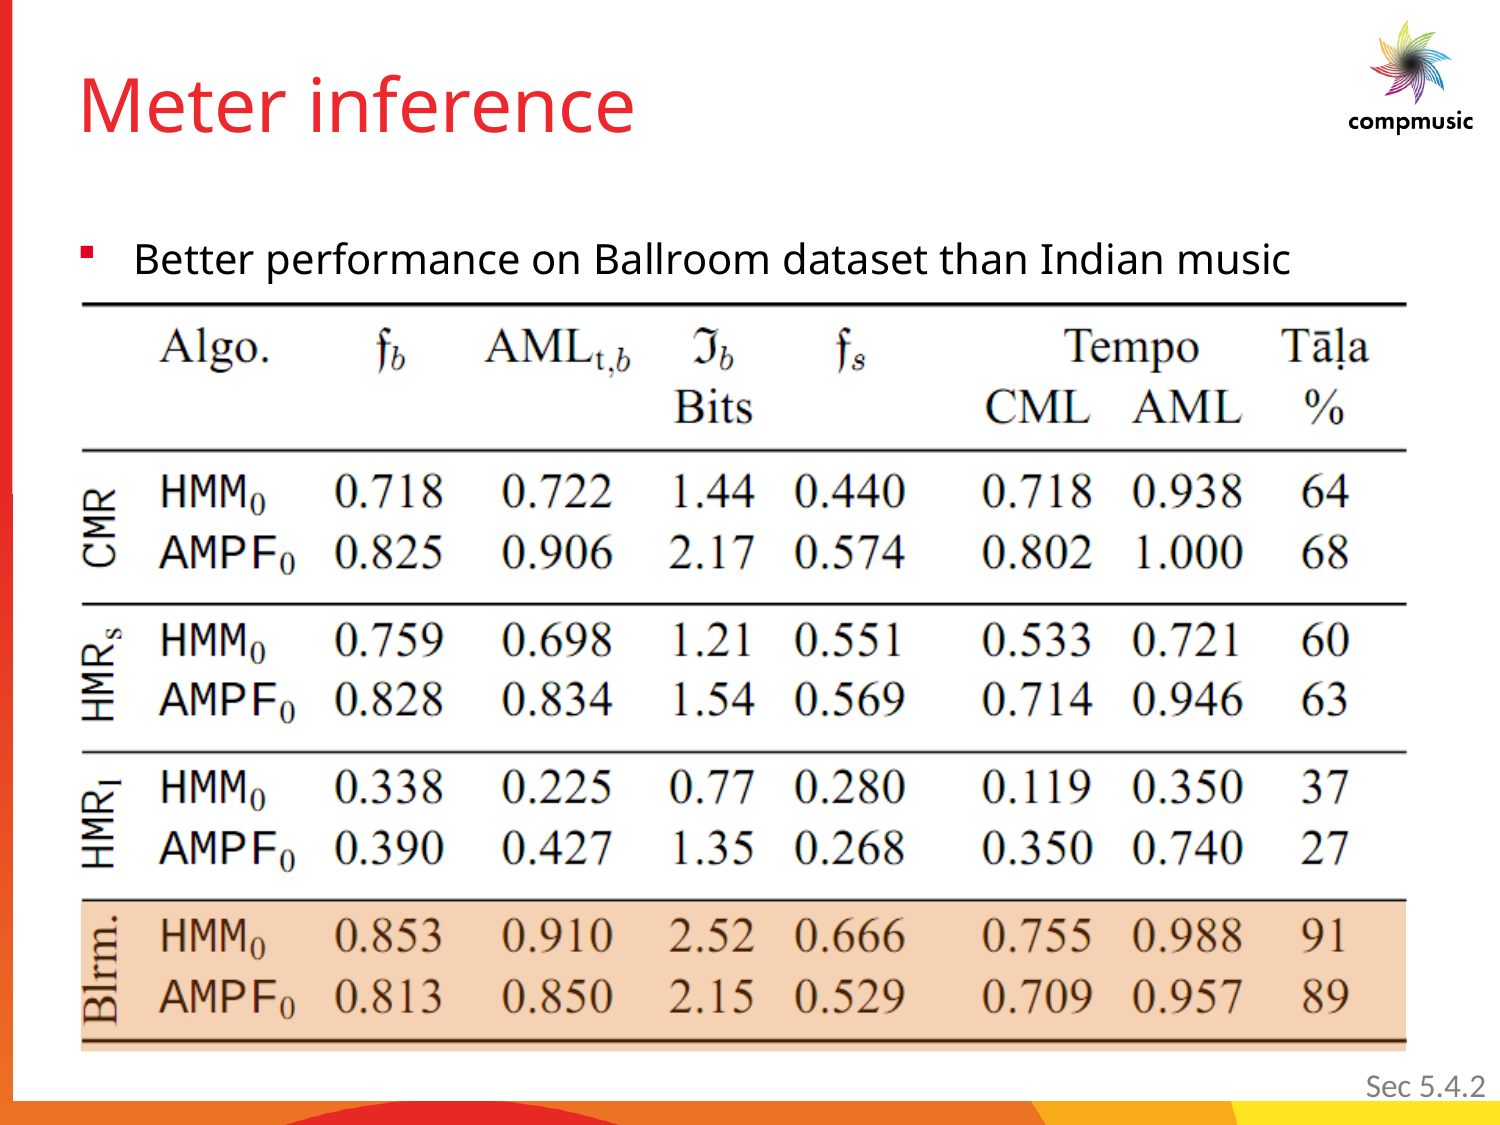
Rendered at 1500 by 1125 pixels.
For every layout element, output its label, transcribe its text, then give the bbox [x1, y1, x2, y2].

picture [1346, 12, 1475, 142]
list Better performance on Ballroom dataset than Indian music dataset [62, 200, 1413, 286]
picture [62, 287, 1418, 1052]
text_box Sec 5.4.2 [1351, 1056, 1500, 1112]
title Meter inference [62, 37, 1413, 168]
picture [12, 1101, 1500, 1125]
